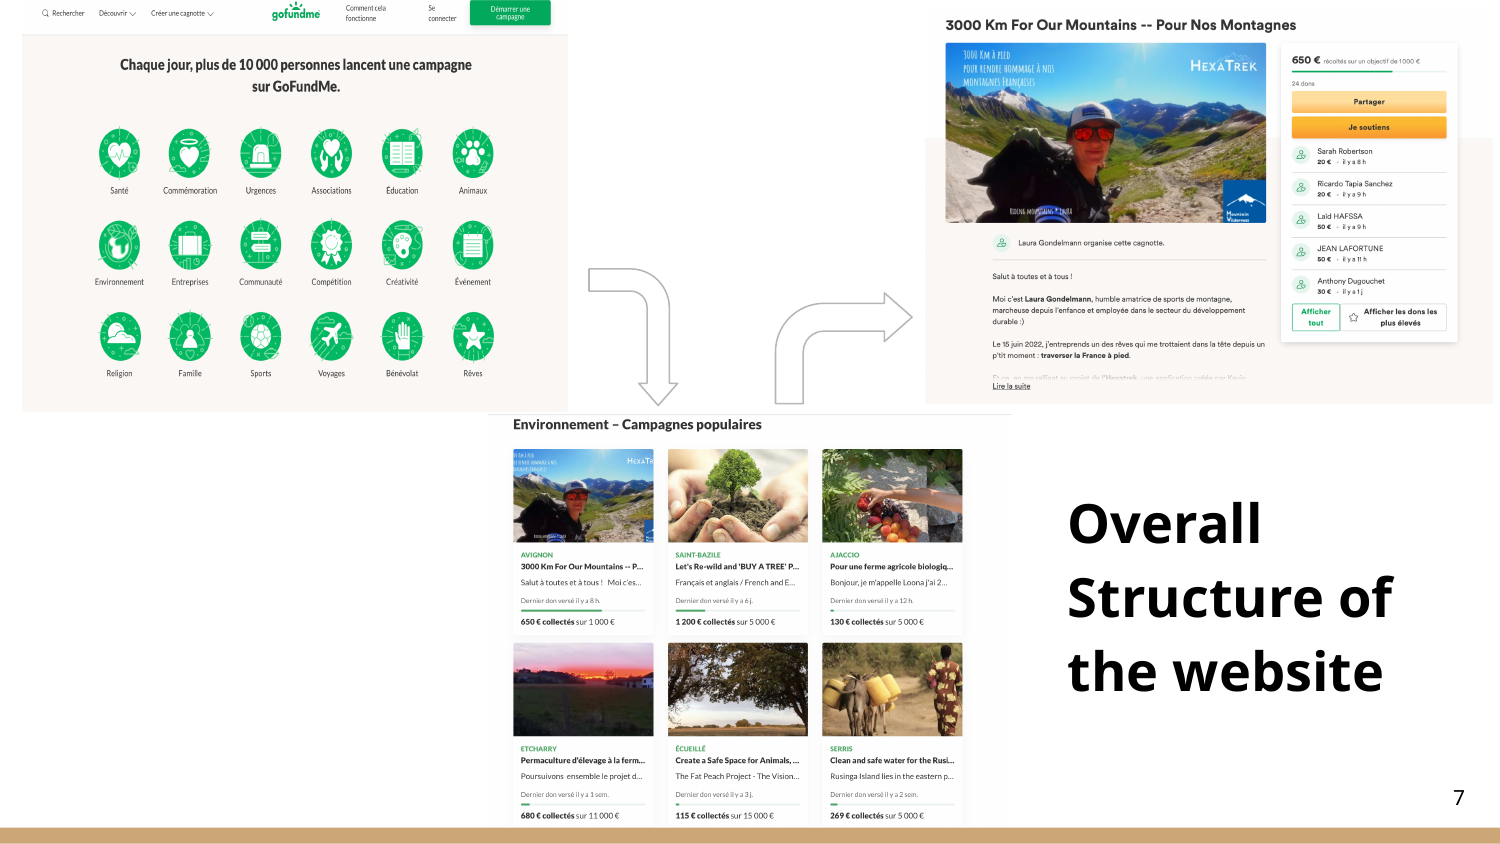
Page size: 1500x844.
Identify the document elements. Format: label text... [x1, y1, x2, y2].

text_box [775, 292, 913, 404]
slide_number ‹#› [1389, 764, 1480, 830]
text_box [589, 268, 678, 406]
picture [925, 7, 1493, 404]
picture [22, 0, 568, 412]
title Overall Structure of the website [1052, 468, 1472, 723]
picture [487, 414, 1013, 827]
